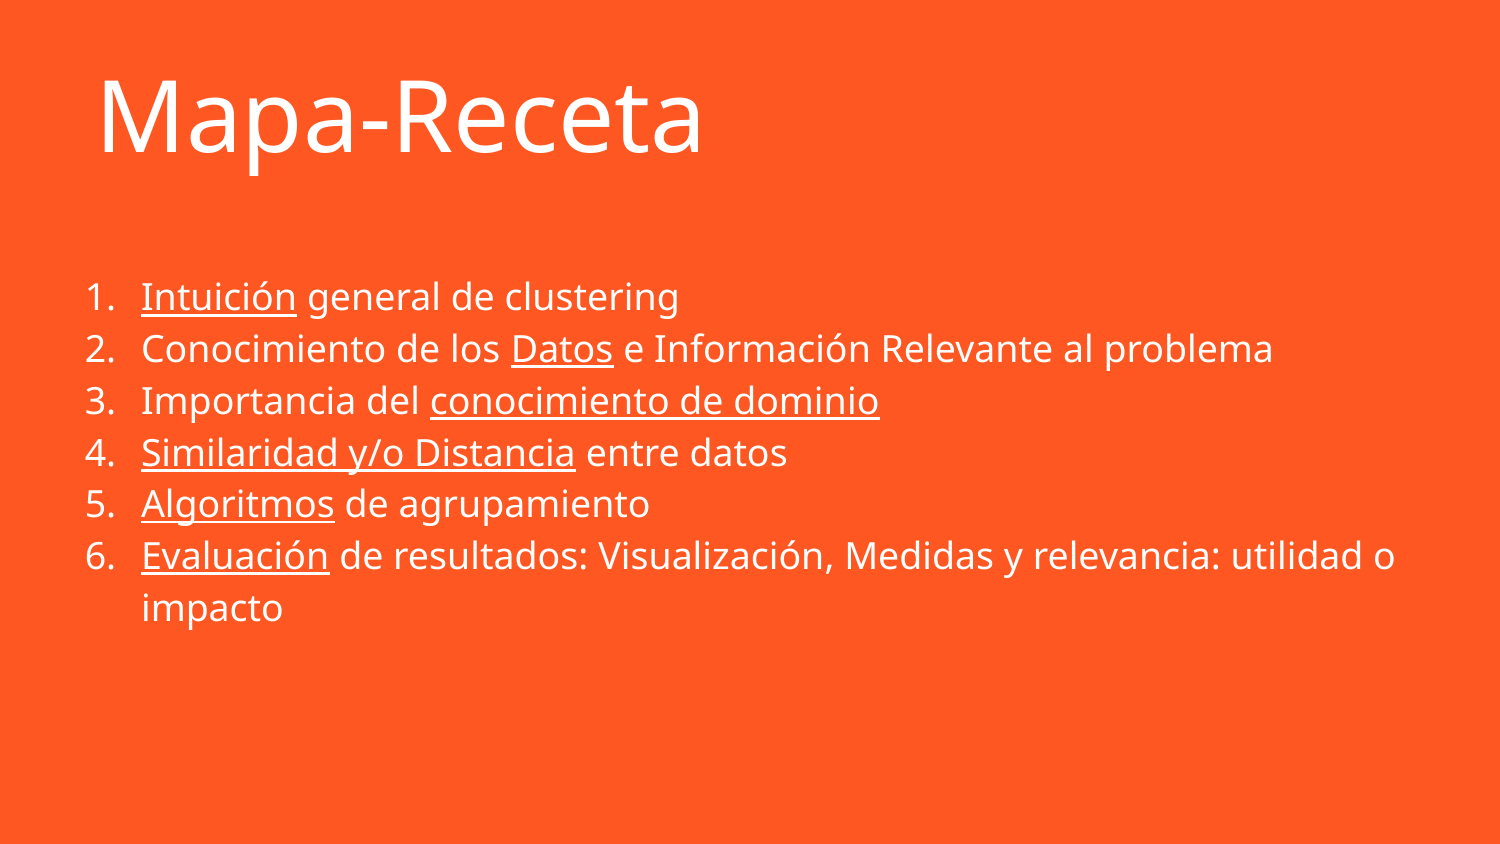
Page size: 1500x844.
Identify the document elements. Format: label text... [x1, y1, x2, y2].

text_box Intuición general de clustering Conocimiento de los Datos e Información Relevante al problema Importancia del conocimiento de dominio Similaridad y/o Distancia entre datos Algoritmos de agrupamiento Evaluación de resultados: Visualización, Medidas y relevancia: utilidad o impacto [51, 251, 1492, 656]
text_box Mapa-Receta [80, 48, 873, 177]
